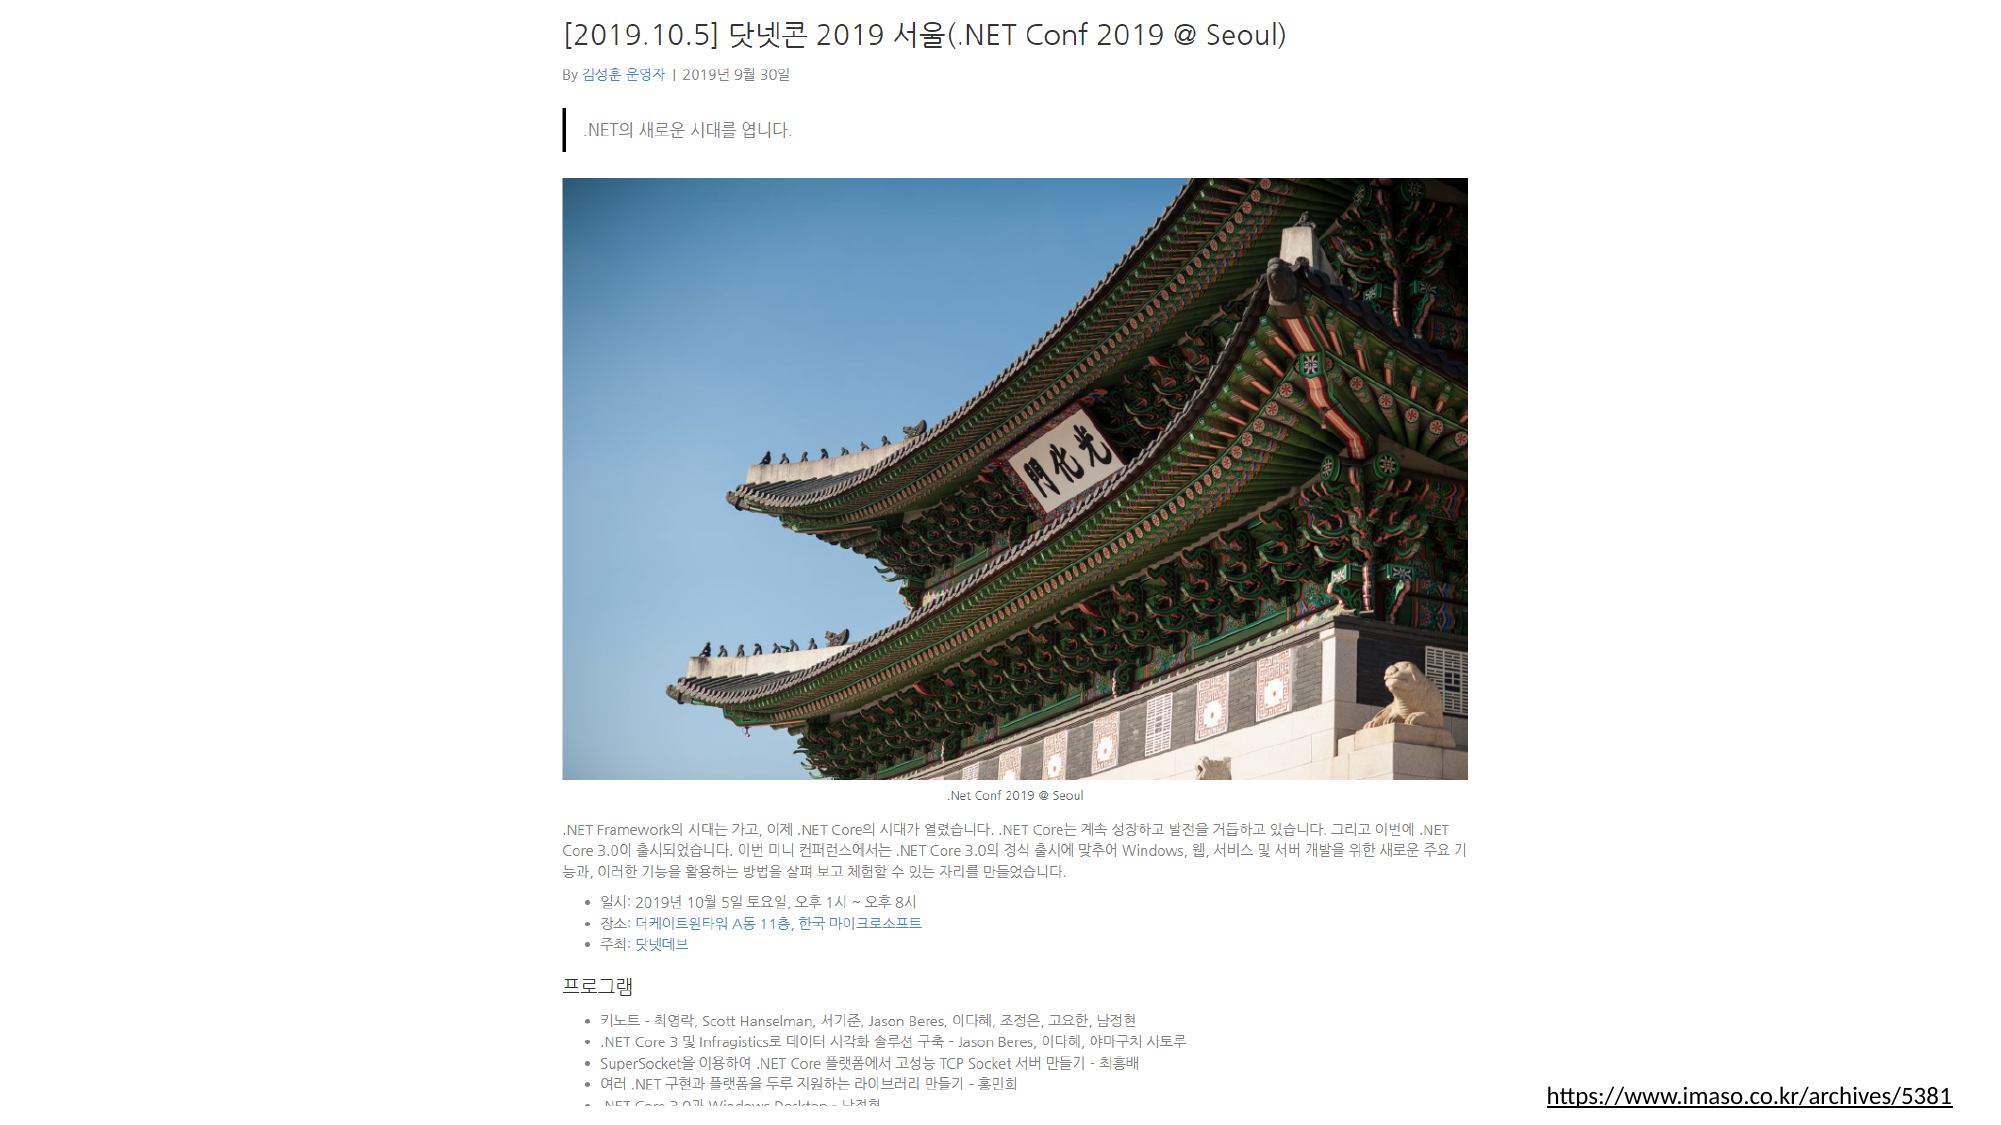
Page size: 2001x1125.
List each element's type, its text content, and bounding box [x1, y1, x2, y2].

text_box https://www.imaso.co.kr/archives/5381 [1531, 1072, 1983, 1117]
picture [529, 4, 1492, 1106]
